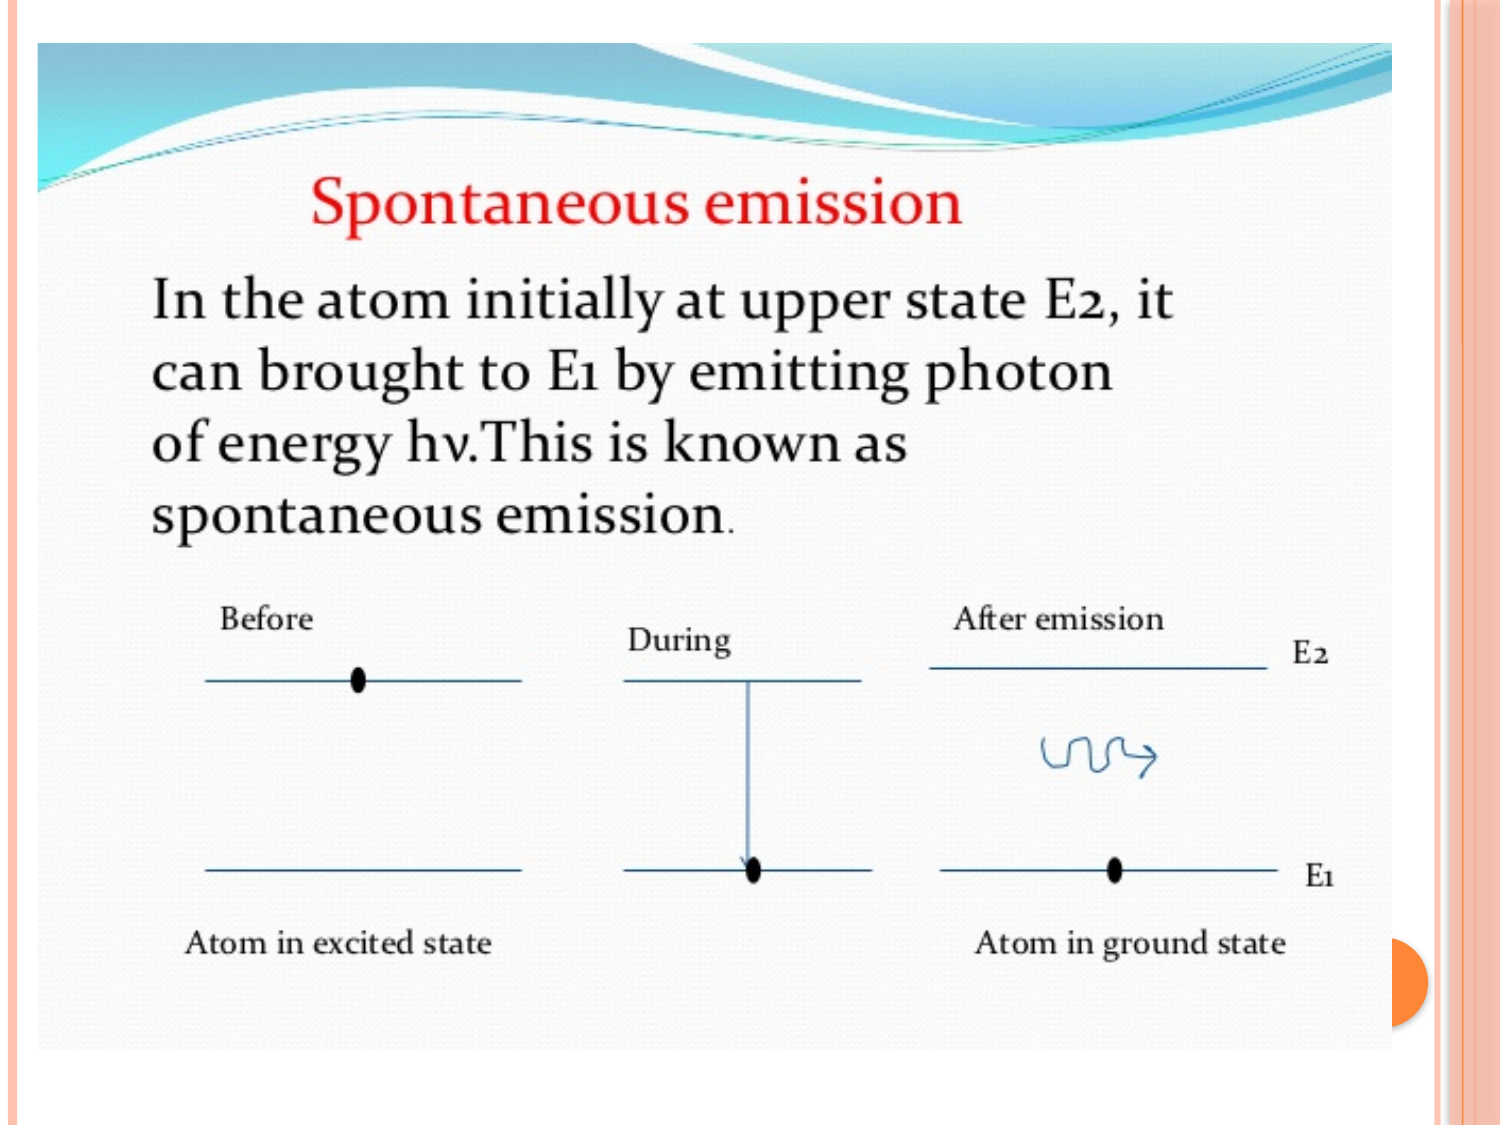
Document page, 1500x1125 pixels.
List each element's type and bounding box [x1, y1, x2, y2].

list [36, 43, 1393, 1051]
